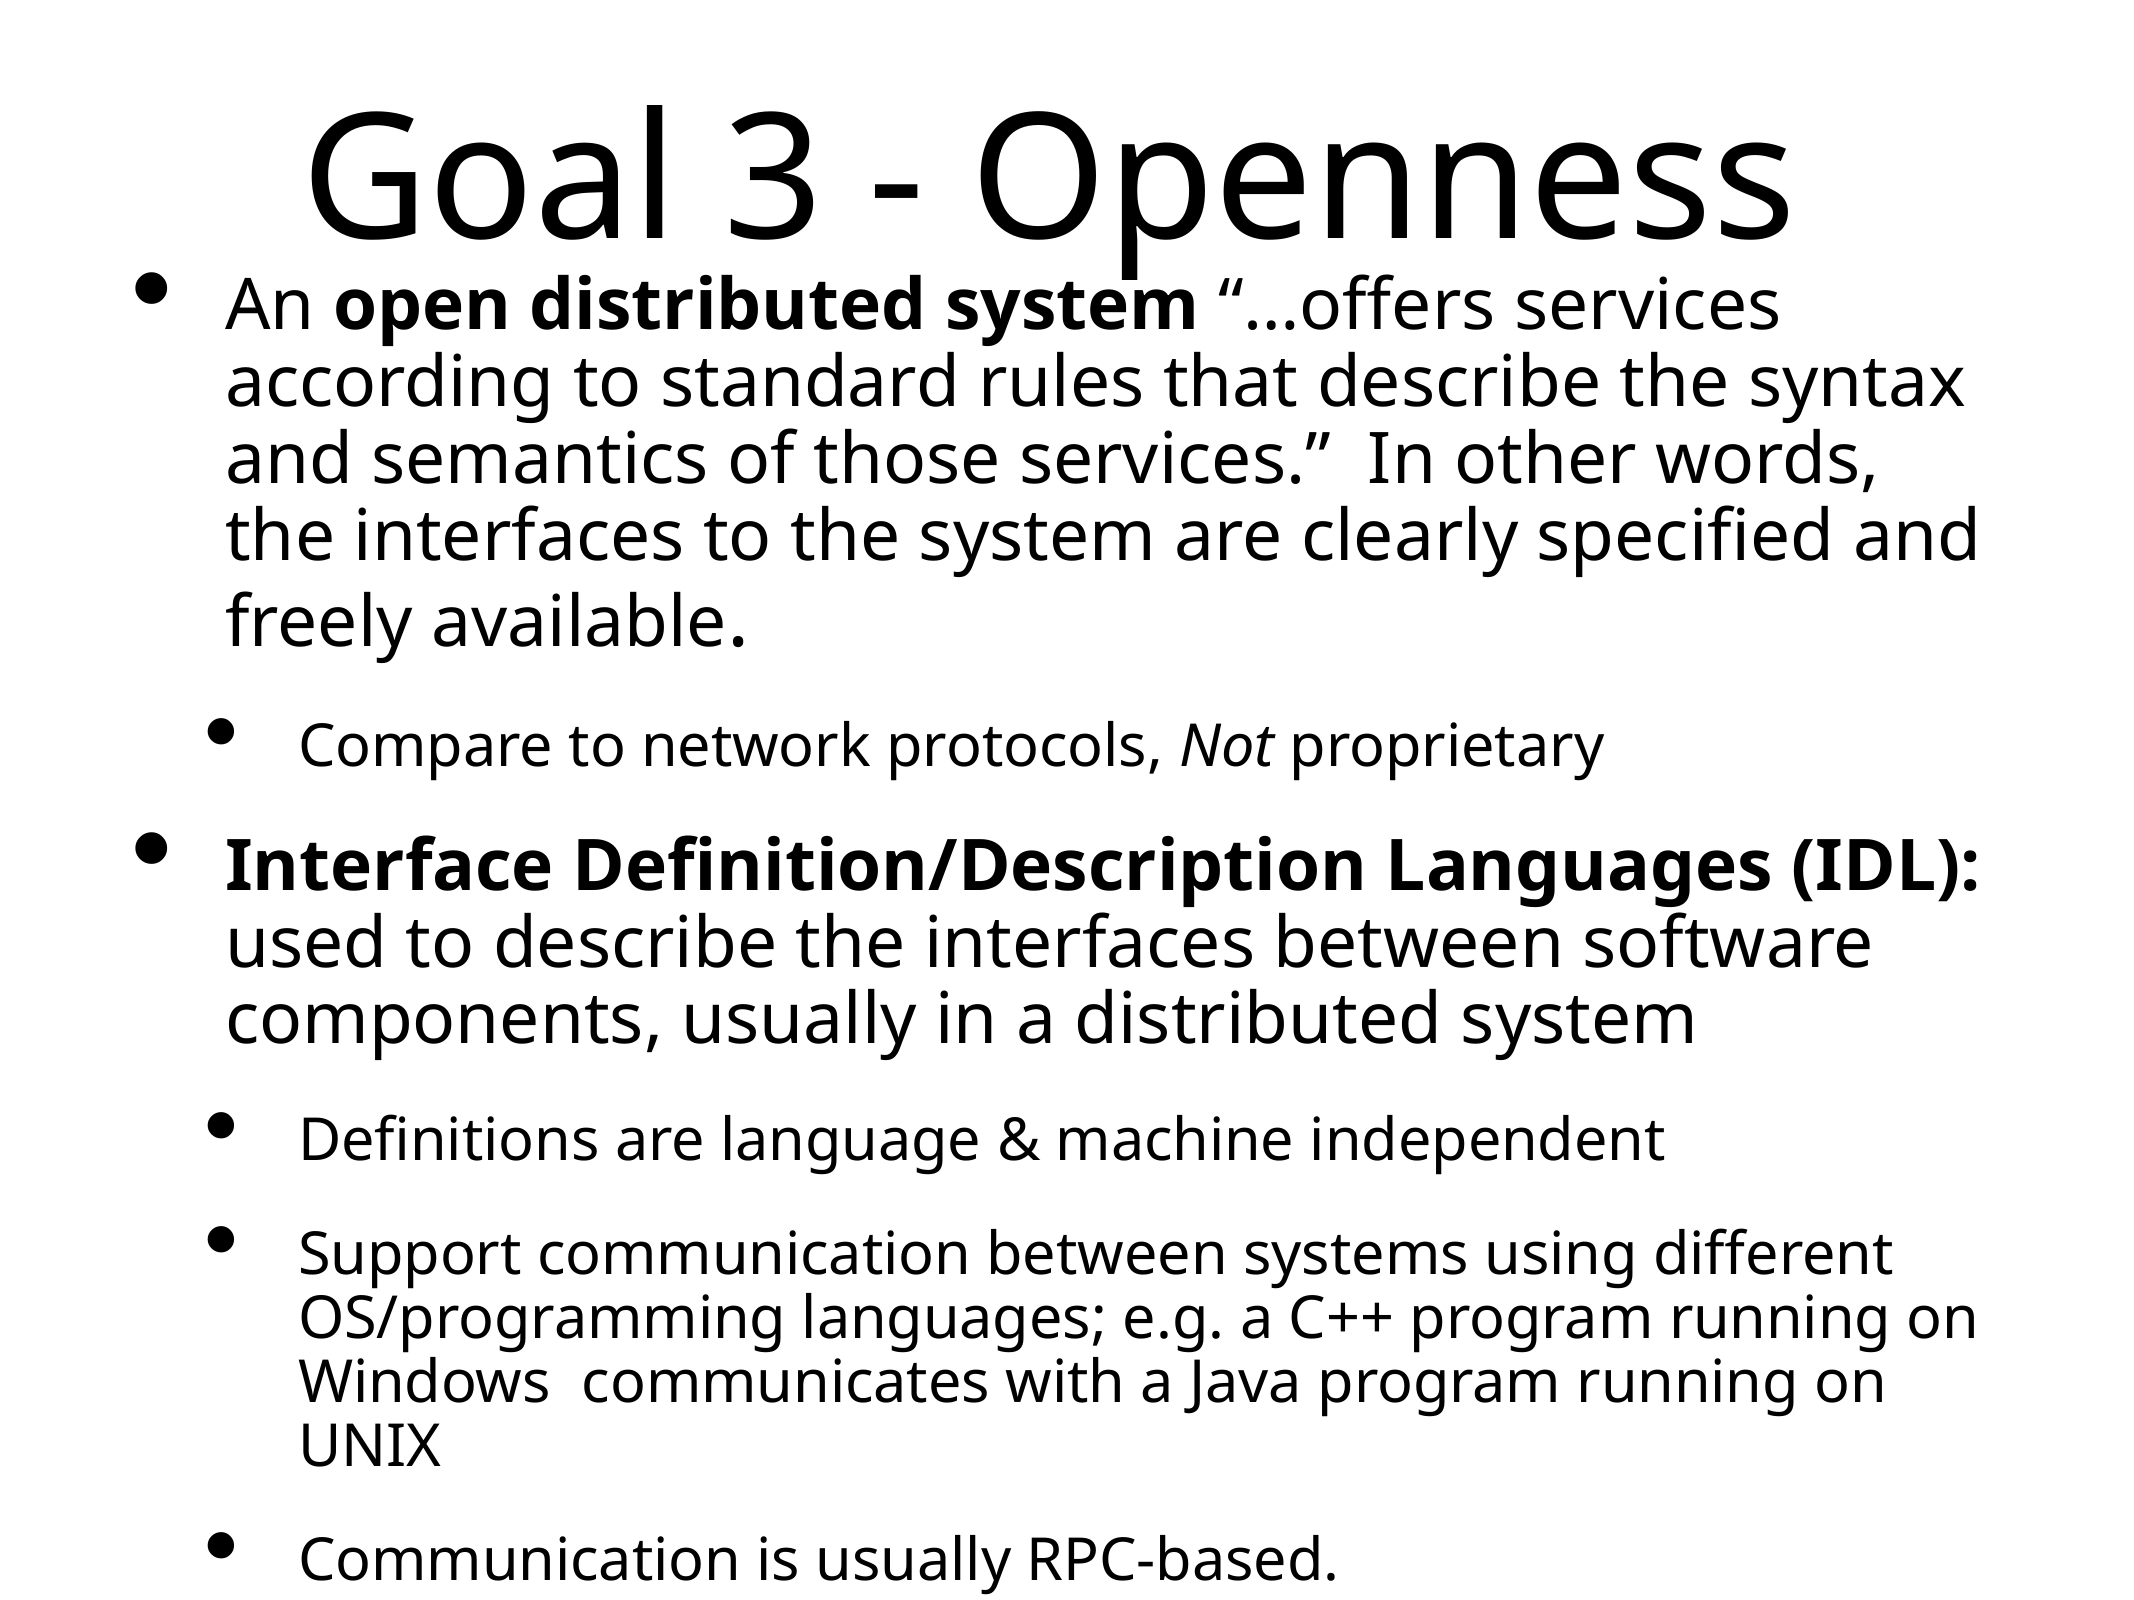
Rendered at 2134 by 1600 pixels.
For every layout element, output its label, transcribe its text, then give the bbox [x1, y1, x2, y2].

title Goal 3 - Openness [141, 70, 1957, 268]
list An open distributed system “…offers services according to standard rules that describe the syntax and semantics of those services.” In other words, the interfaces to the system are clearly specified and freely available. Compare to network protocols, Not proprietary Interface Definition/Description Languages (IDL): used to describe the interfaces between software components, usually in a distributed system Definitions are language & machine independent Support communication between systems using different OS/programming languages; e.g. a C++ program running on Windows communicates with a Java program running on UNIX Communication is usually RPC-based. [70, 343, 2010, 1518]
